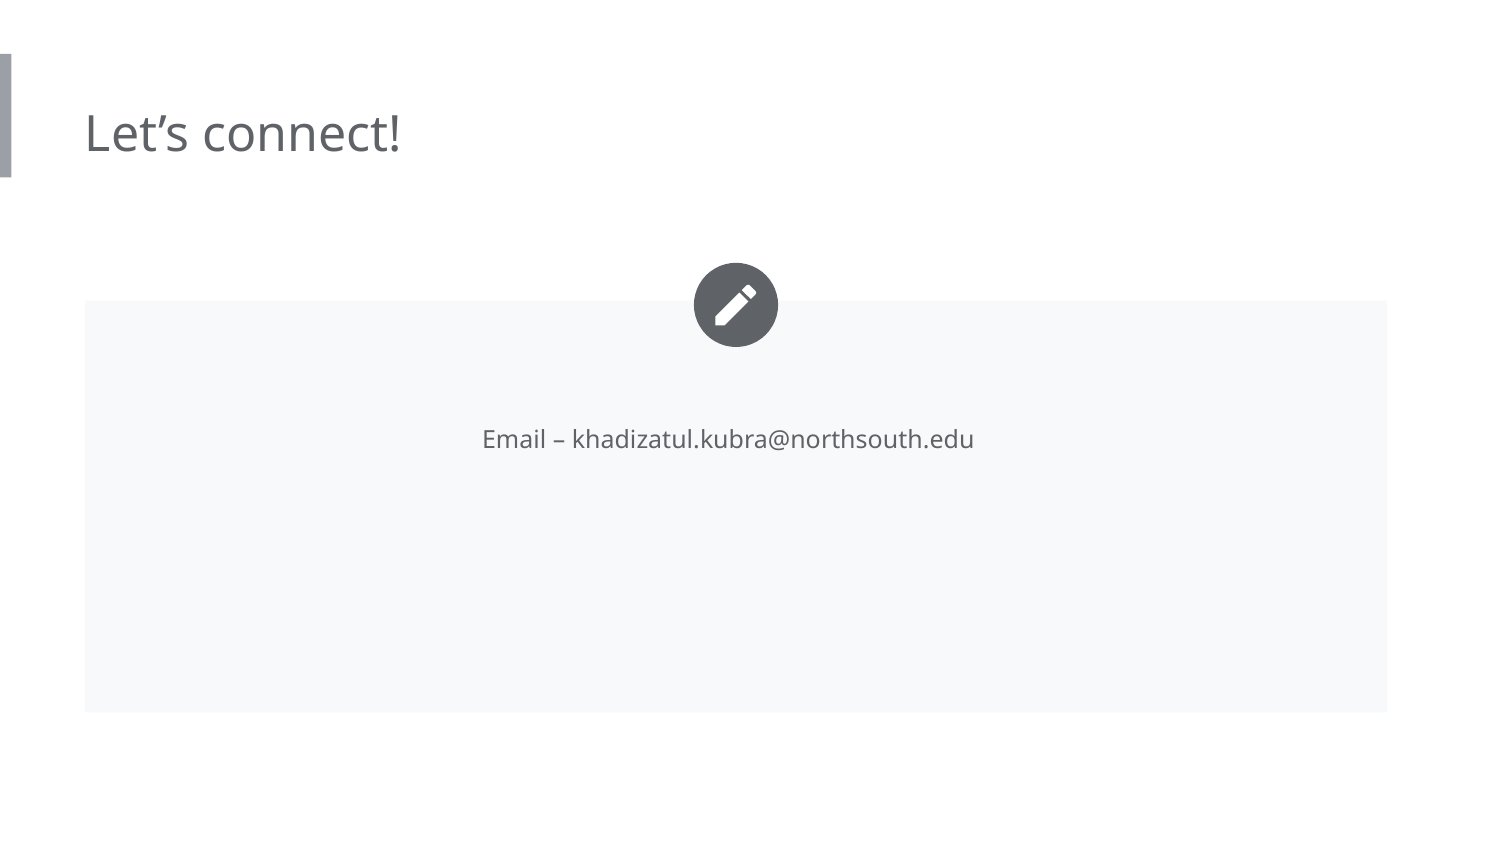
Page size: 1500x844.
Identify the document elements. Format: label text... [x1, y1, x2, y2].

text_box [84, 300, 1388, 713]
text_box [693, 262, 779, 348]
text_box [741, 284, 757, 300]
text_box Email – khadizatul.kubra@northsouth.edu [150, 403, 1322, 469]
text_box [715, 292, 749, 326]
text_box Let’s connect! [84, 85, 894, 176]
